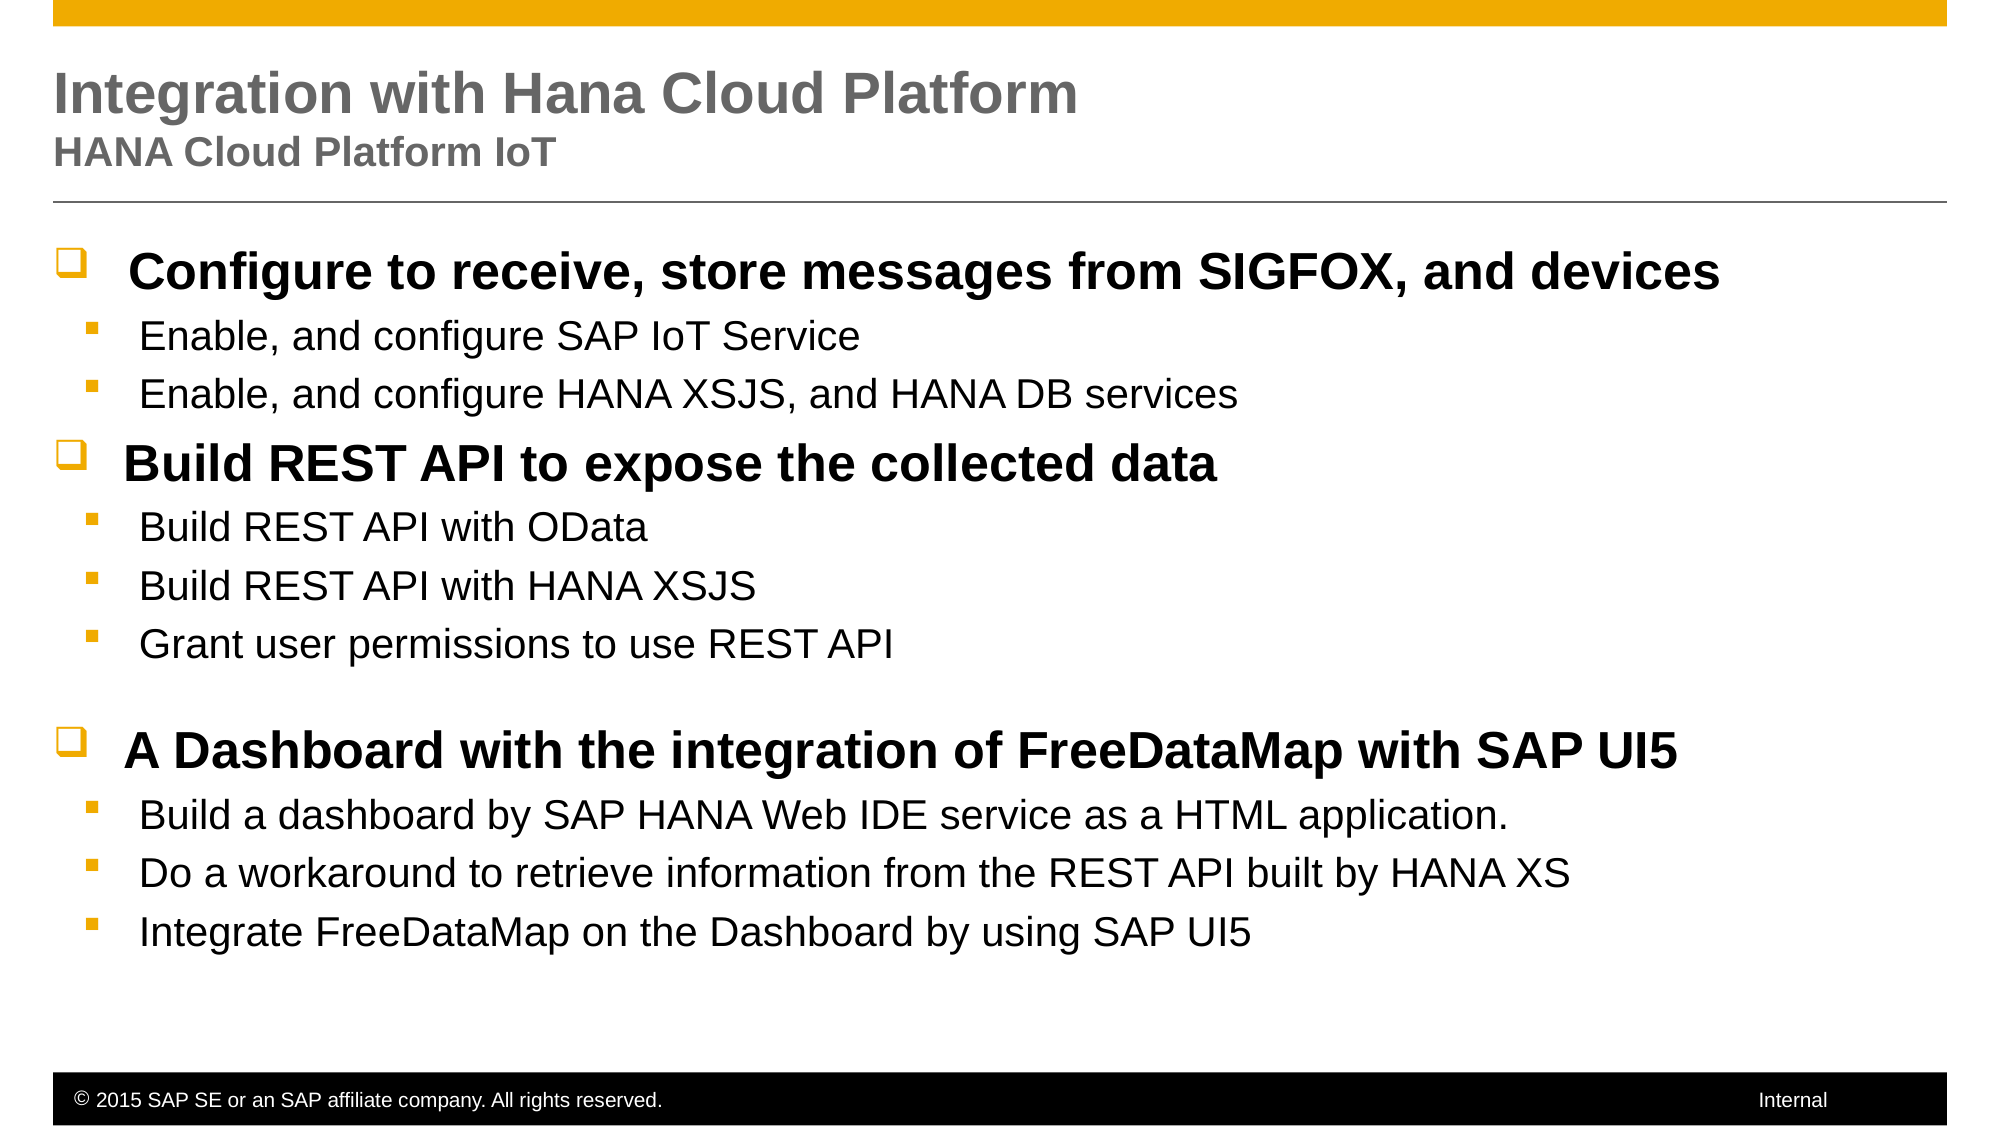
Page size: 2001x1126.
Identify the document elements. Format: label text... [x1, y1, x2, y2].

title Integration with Hana Cloud Platform HANA Cloud Platform IoT [53, 53, 1947, 178]
list Configure to receive, store messages from SIGFOX, and devices Enable, and configure SAP IoT Service Enable, and configure HANA XSJS, and HANA DB services Build REST API to expose the collected data Build REST API with OData Build REST API with HANA XSJS Grant user permissions to use REST API A Dashboard with the integration of FreeDataMap with SAP UI5 Build a dashboard by SAP HANA Web IDE service as a HTML application. Do a workaround to retrieve information from the REST API built by HANA XS Integrate FreeDataMap on the Dashboard by using SAP UI5 [53, 237, 1894, 1040]
